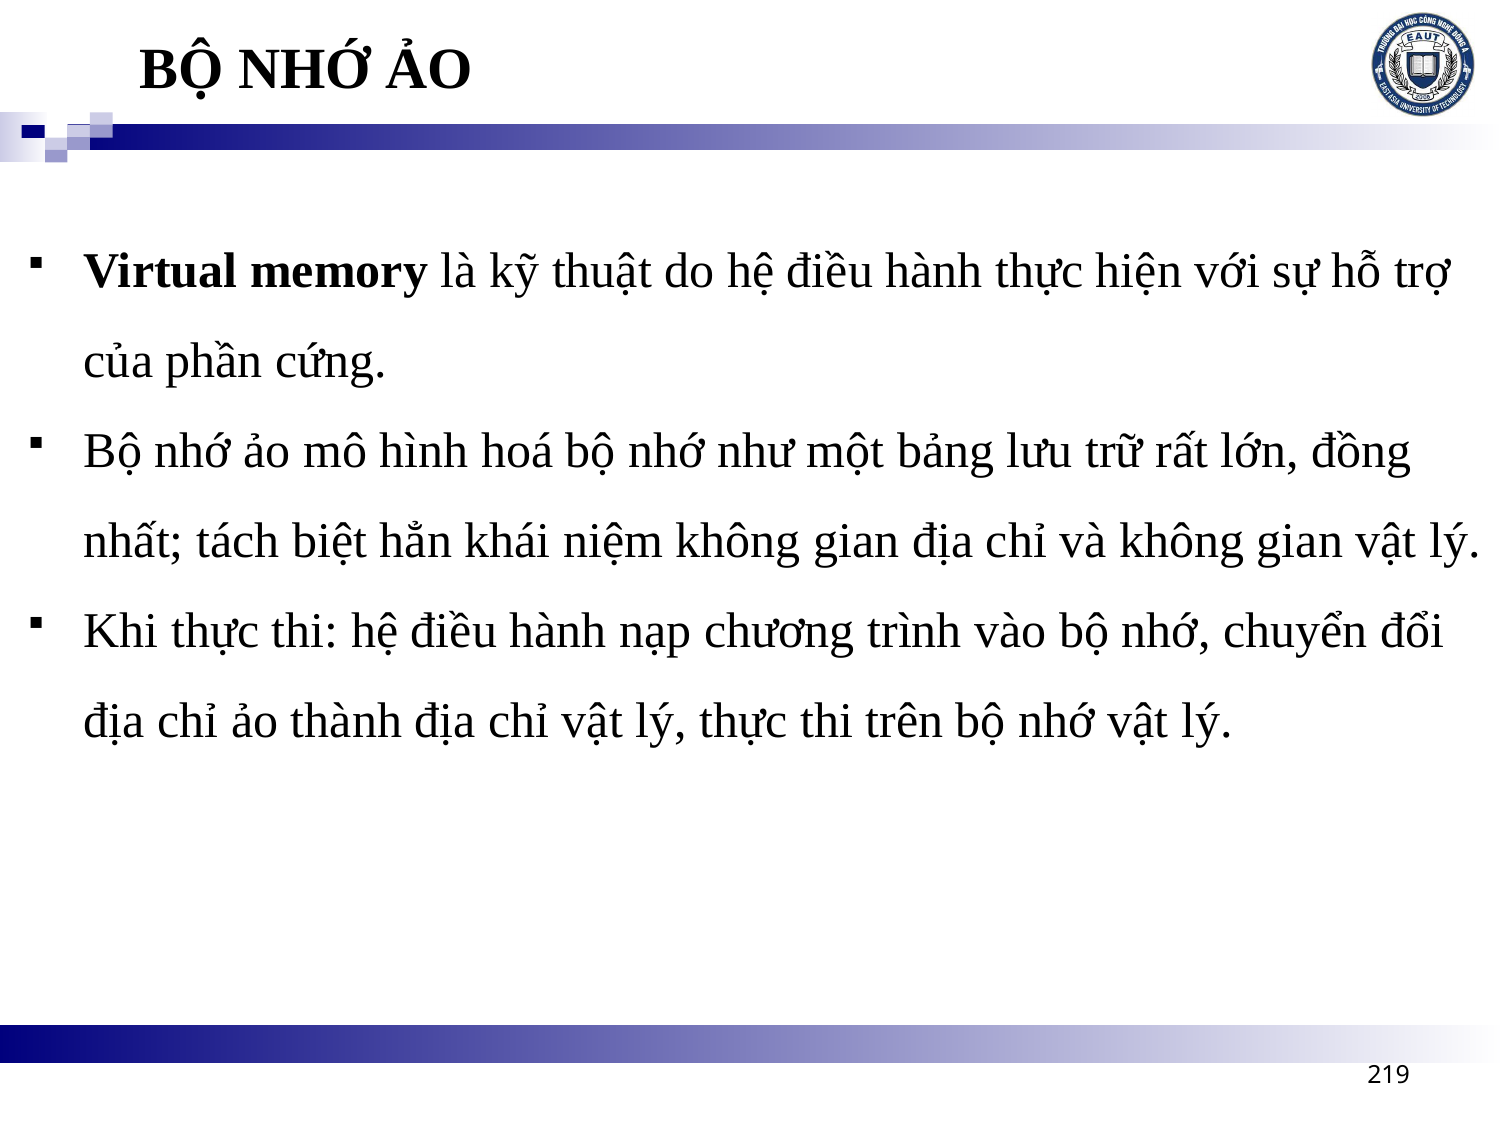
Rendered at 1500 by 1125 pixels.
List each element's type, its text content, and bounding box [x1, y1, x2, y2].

list Virtual memory là kỹ thuật do hệ điều hành thực hiện với sự hỗ trợ của phần cứng. Bộ nhớ ảo mô hình hoá bộ nhớ như một bảng lưu trữ rất lớn, đồng nhất; tách biệt hẳn khái niệm không gian địa chỉ và không gian vật lý. Khi thực thi: hệ điều hành nạp chương trình vào bộ nhớ, chuyển đổi địa chỉ ảo thành địa chỉ vật lý, thực thi trên bộ nhớ vật lý. [12, 200, 1500, 1050]
slide_number 219 [1074, 1050, 1425, 1100]
text_box BỘ NHỚ ẢO [125, 22, 1288, 115]
